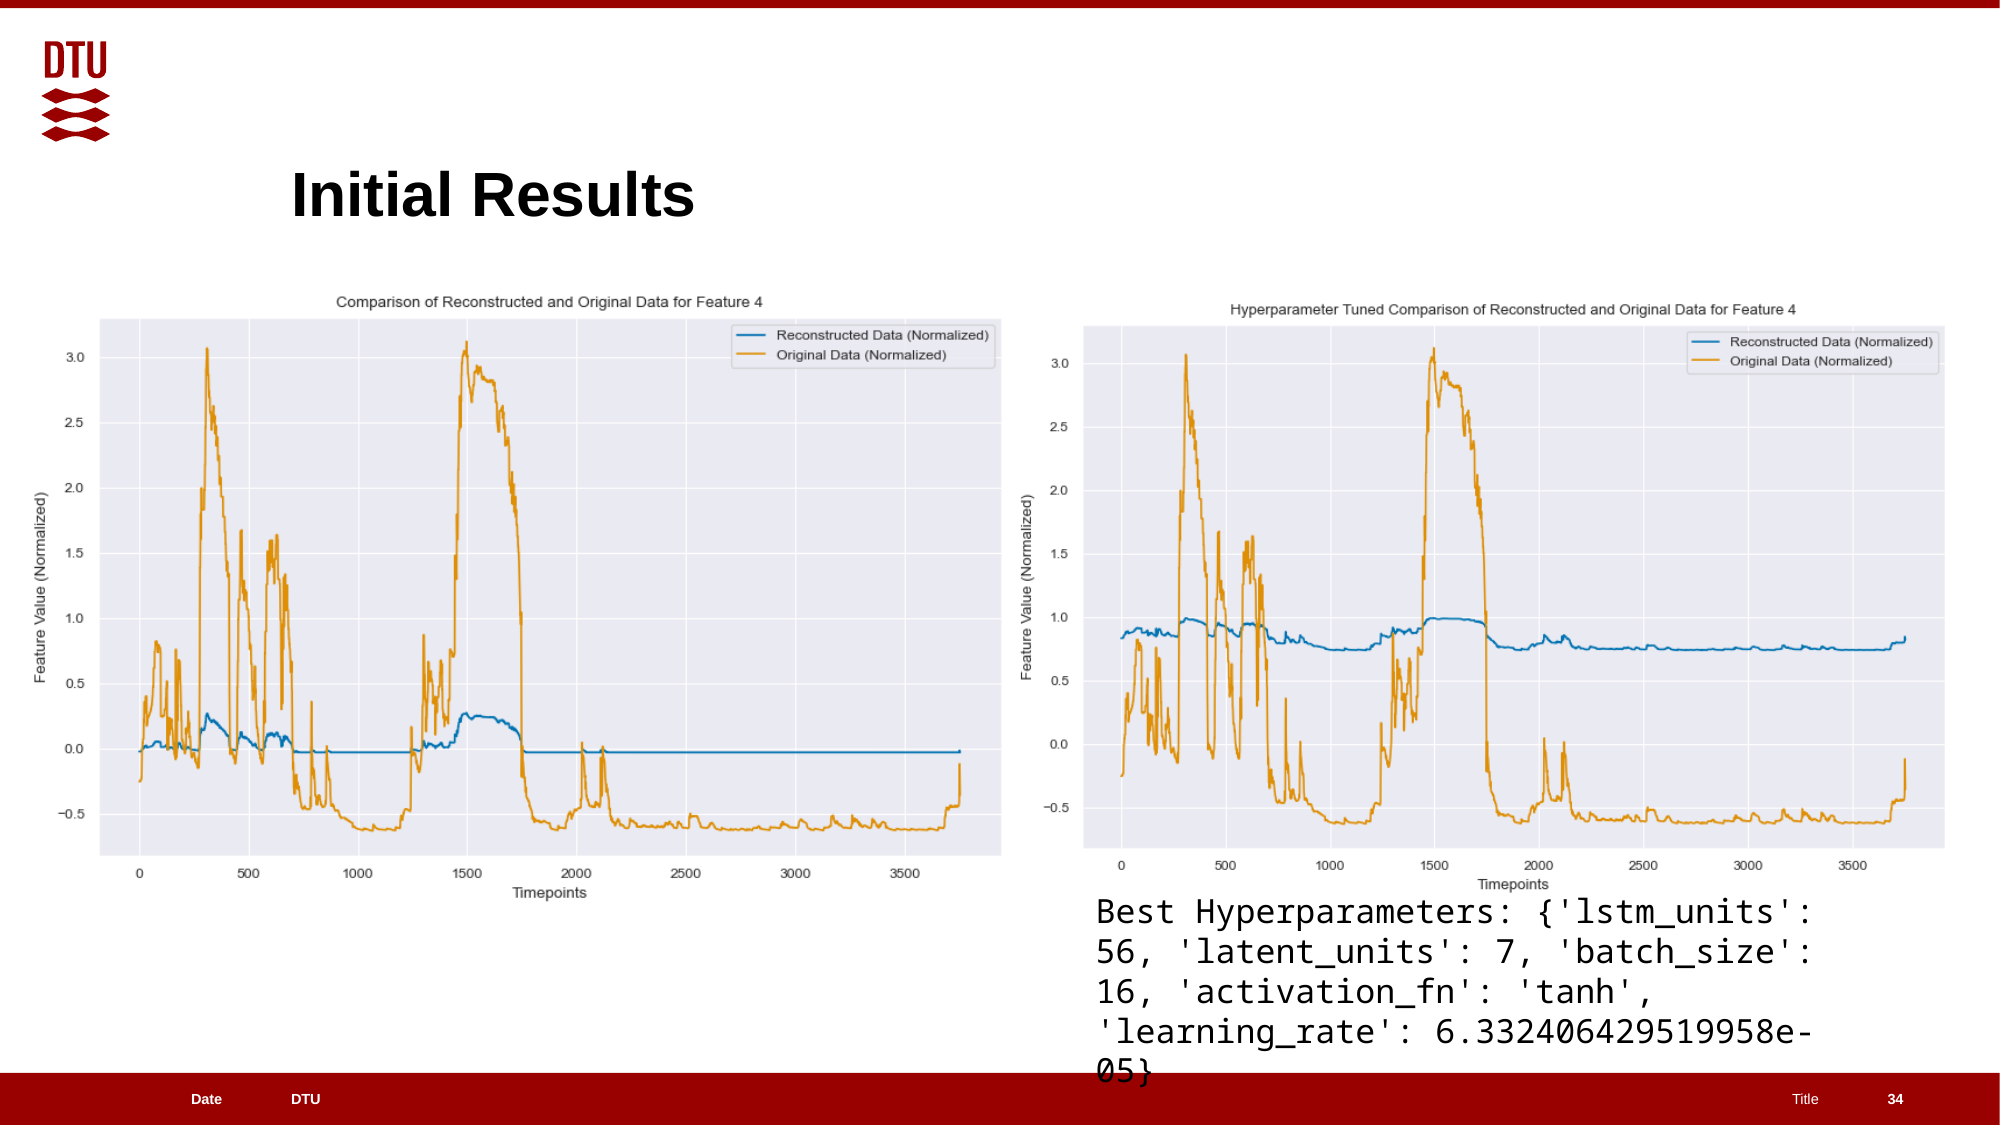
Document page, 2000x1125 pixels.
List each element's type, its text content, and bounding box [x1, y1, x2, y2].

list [1016, 293, 1955, 905]
text_box Best Hyperparameters: {'lstm_units': 56, 'latent_units': 7, 'batch_size': 16, 'activation_fn': 'tanh', 'learning_rate': 6.332406429519958e-05} [1080, 912, 1886, 1125]
picture [24, 284, 1012, 913]
title Initial Results [291, 69, 1819, 230]
slide_number 34 [1887, 1073, 1959, 1125]
